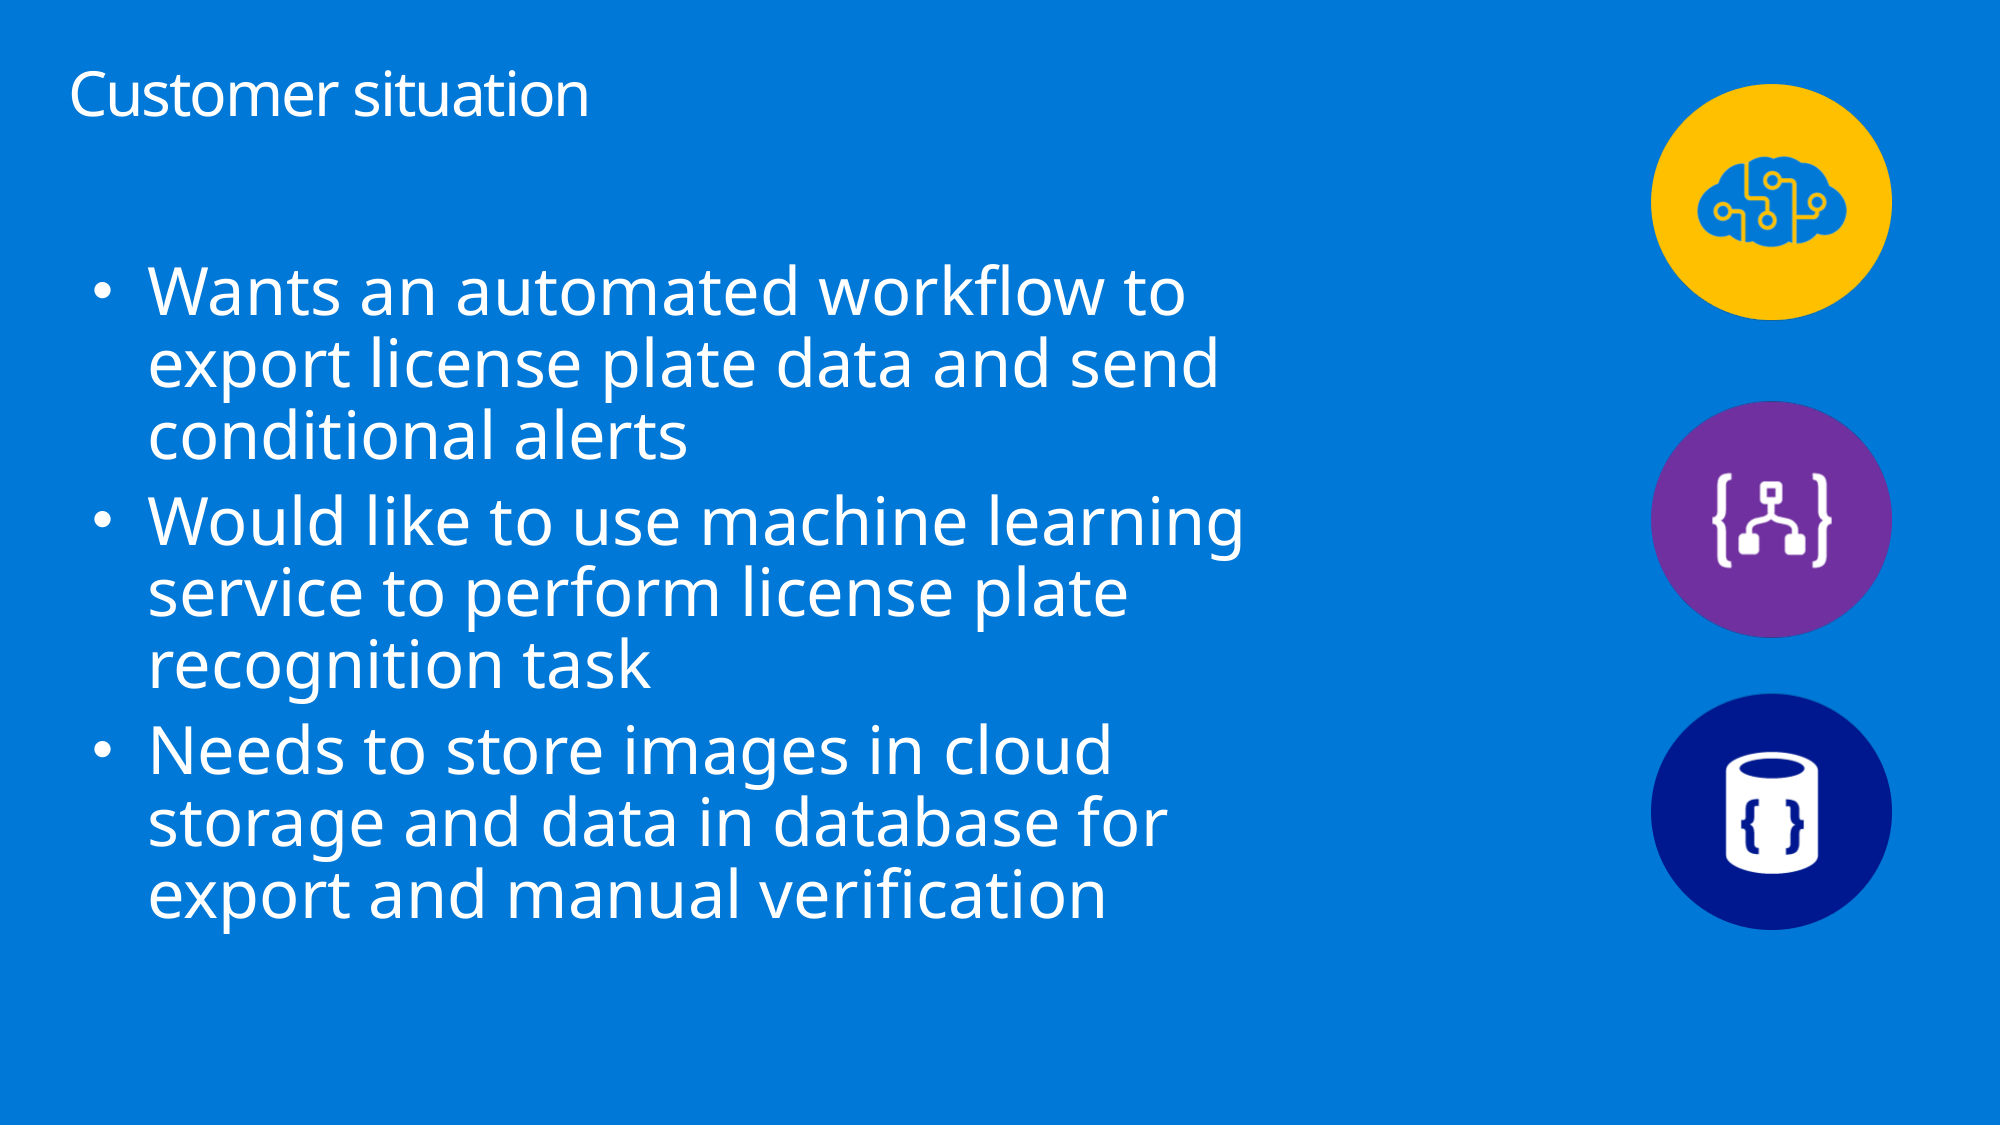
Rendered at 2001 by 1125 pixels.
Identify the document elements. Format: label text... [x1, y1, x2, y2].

text_box Wants an automated workflow to export license plate data and send conditional alerts Would like to use machine learning service to perform license plate recognition task Needs to store images in cloud storage and data in database for export and manual verification [68, 242, 1371, 990]
title Customer situation [44, 47, 1957, 196]
picture [1651, 84, 1892, 931]
